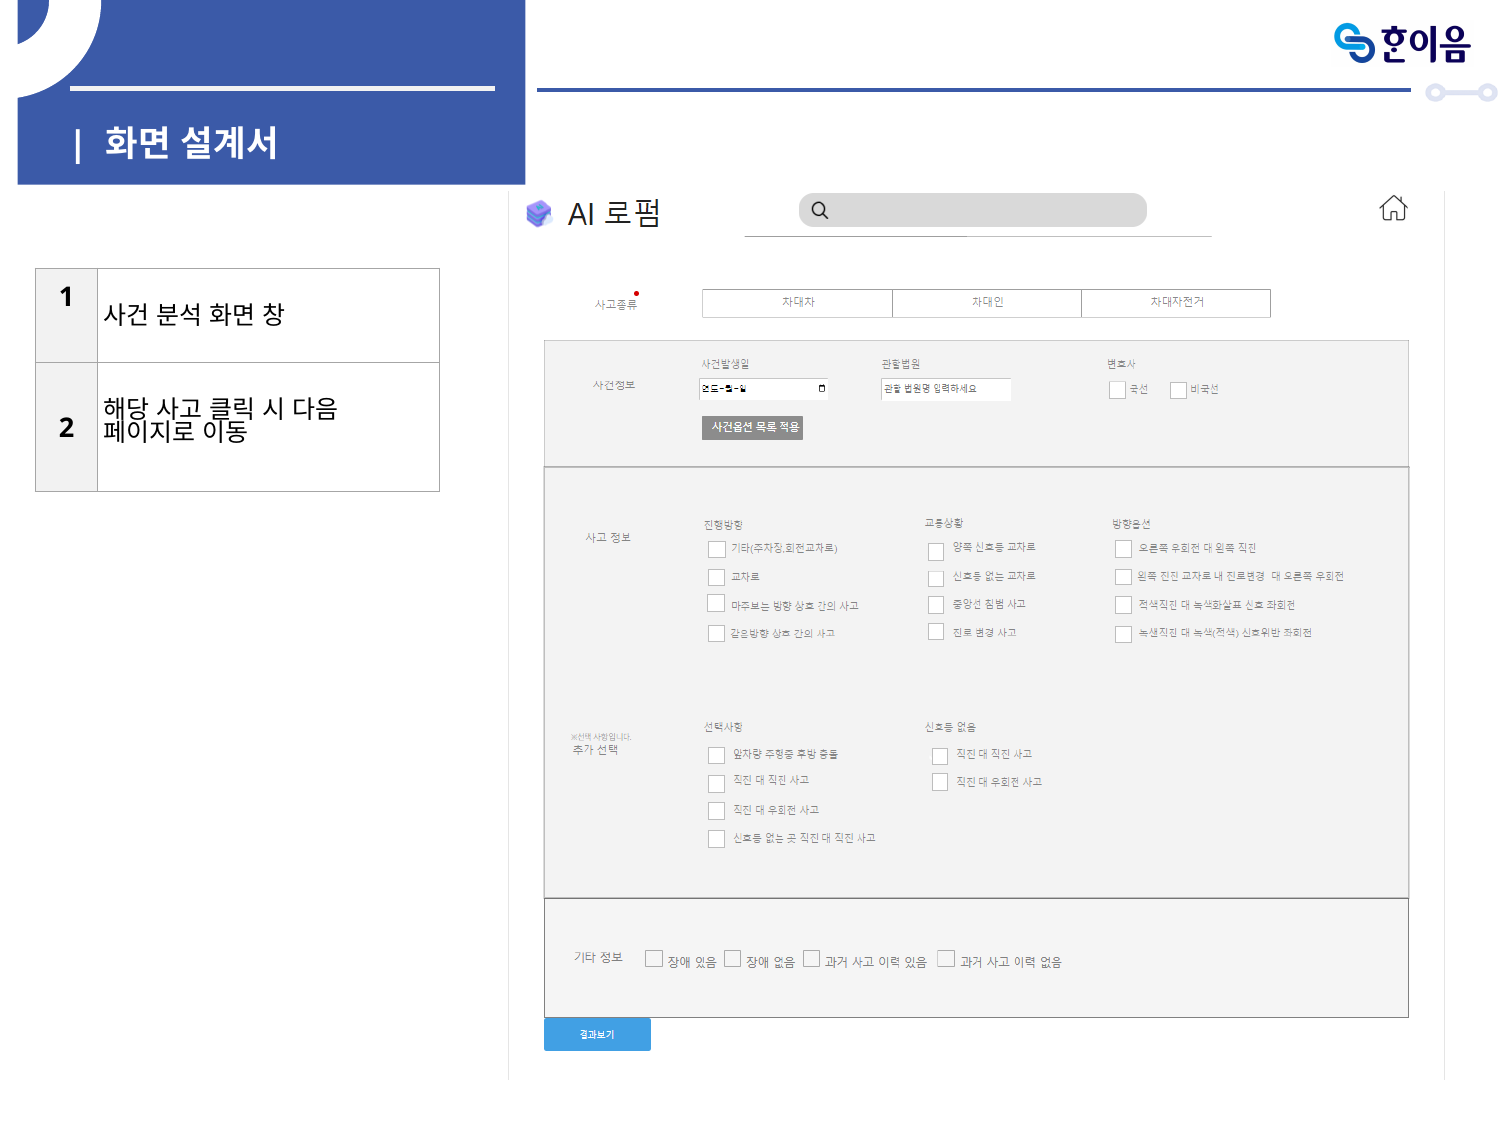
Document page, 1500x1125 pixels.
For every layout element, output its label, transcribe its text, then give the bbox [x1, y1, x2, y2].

table_cell 2 [36, 363, 97, 491]
table_header 사건 분석 화면 창 [98, 269, 439, 362]
table_cell 해당 사고 클릭 시 다음 페이지로 이동 [98, 363, 439, 491]
text_box [17, 0, 526, 185]
picture [507, 191, 1447, 1080]
picture [1330, 20, 1474, 67]
table_header 1 [36, 269, 97, 362]
text_box | 화면 설계서 [53, 113, 538, 159]
picture [1422, 77, 1499, 105]
text_box [1, 1, 100, 97]
